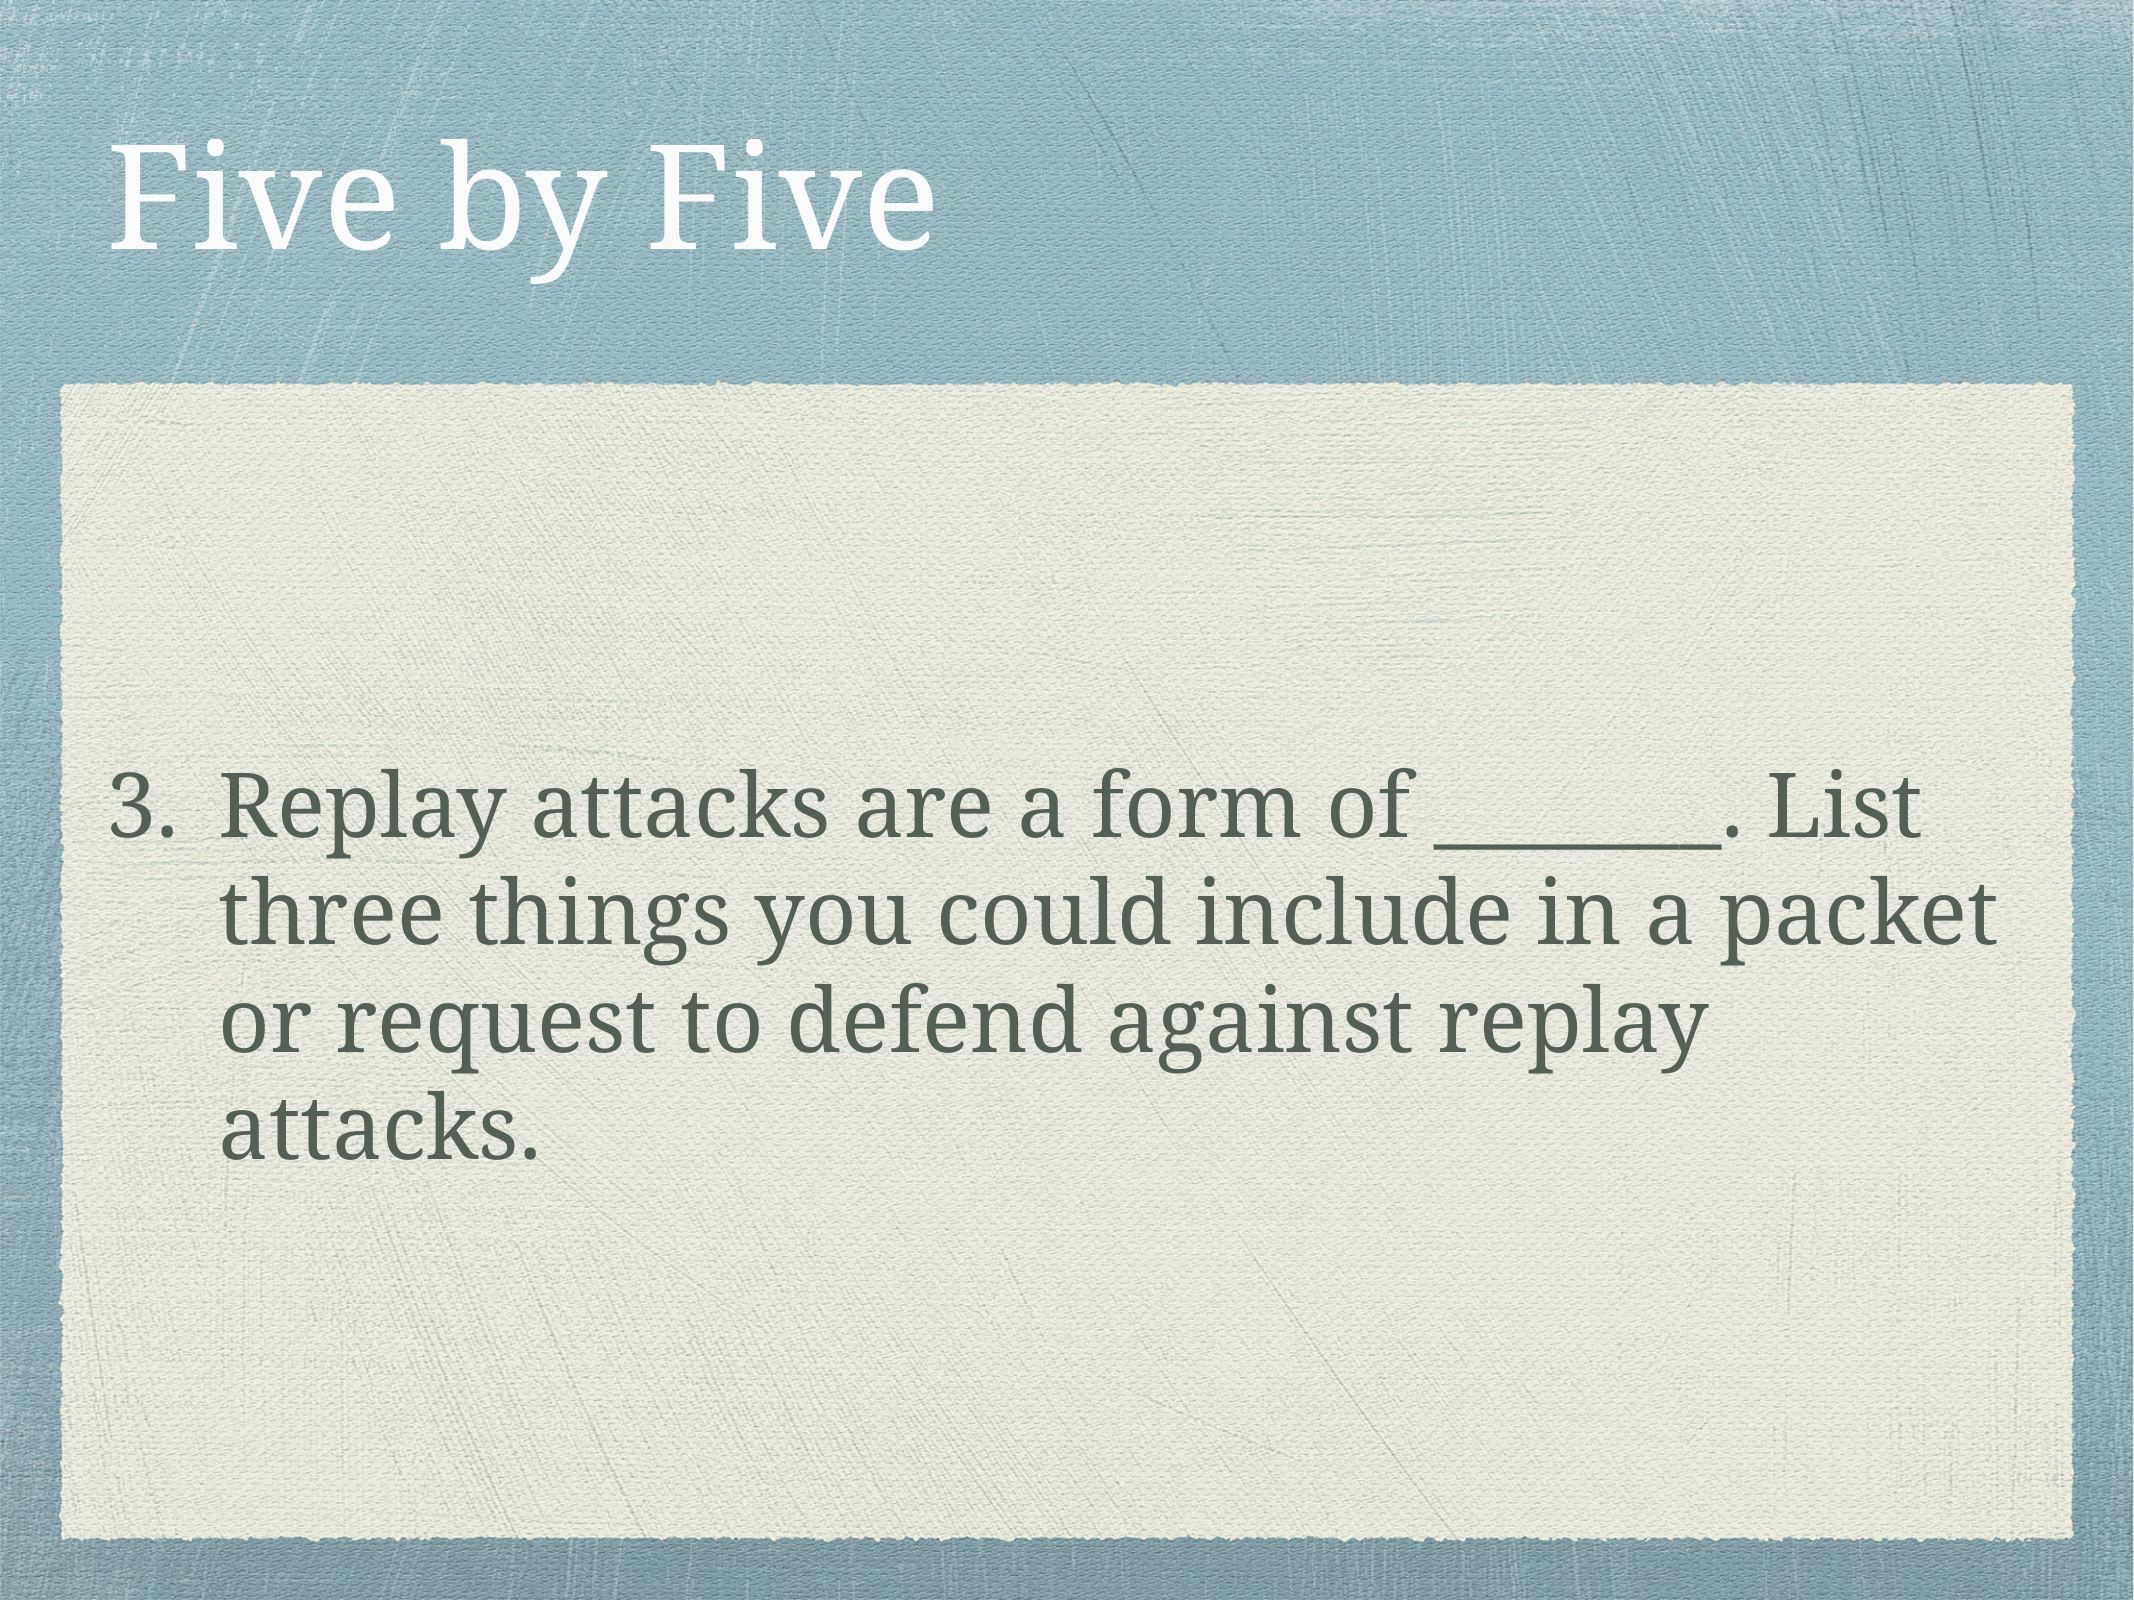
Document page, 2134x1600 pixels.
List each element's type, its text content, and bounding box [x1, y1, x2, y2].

picture [0, 0, 2134, 1600]
list Replay attacks are a form of _______. List three things you could include in a packet or request to defend against replay attacks. [105, 430, 2028, 1495]
title Five by Five [105, 24, 2028, 359]
